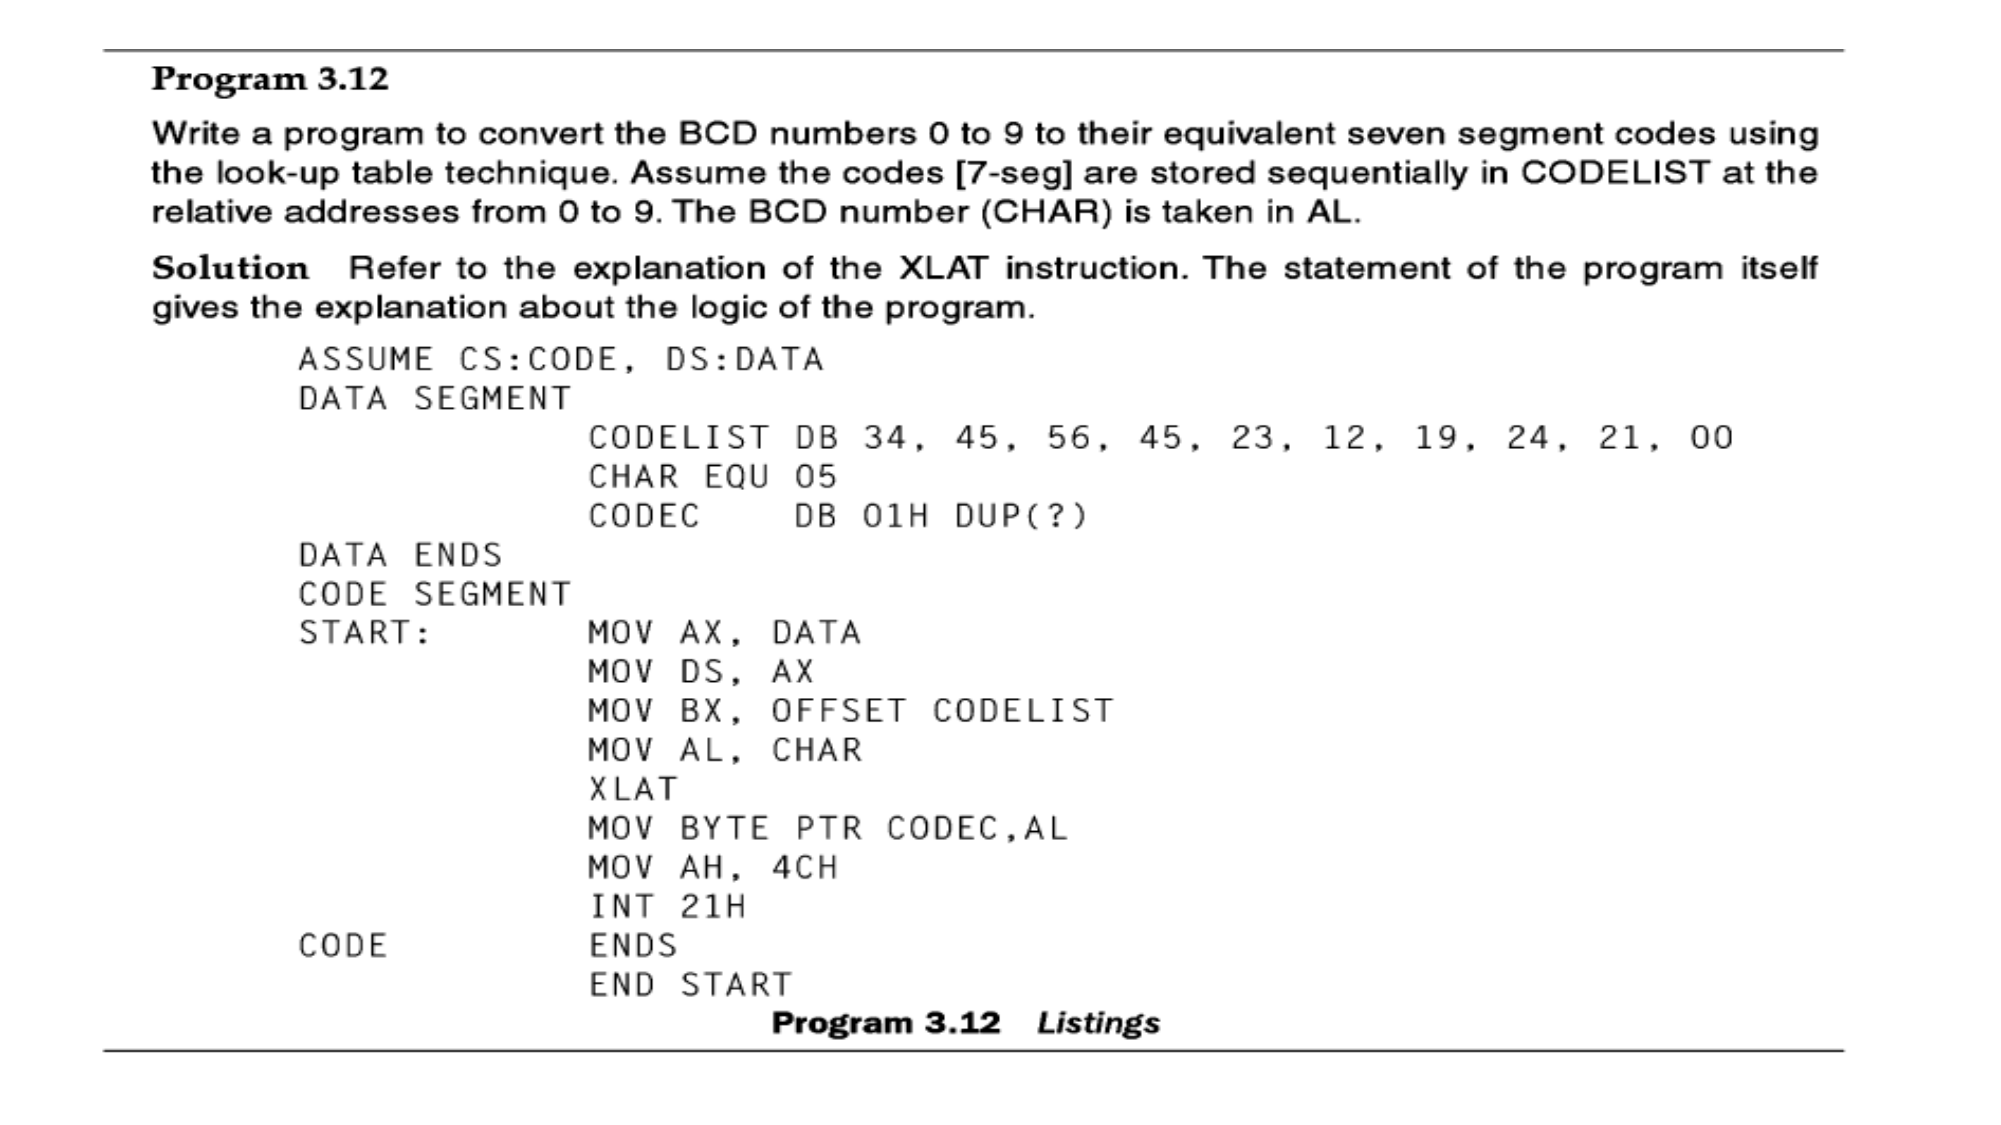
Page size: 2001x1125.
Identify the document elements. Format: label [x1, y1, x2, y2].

picture [82, 49, 1916, 1072]
